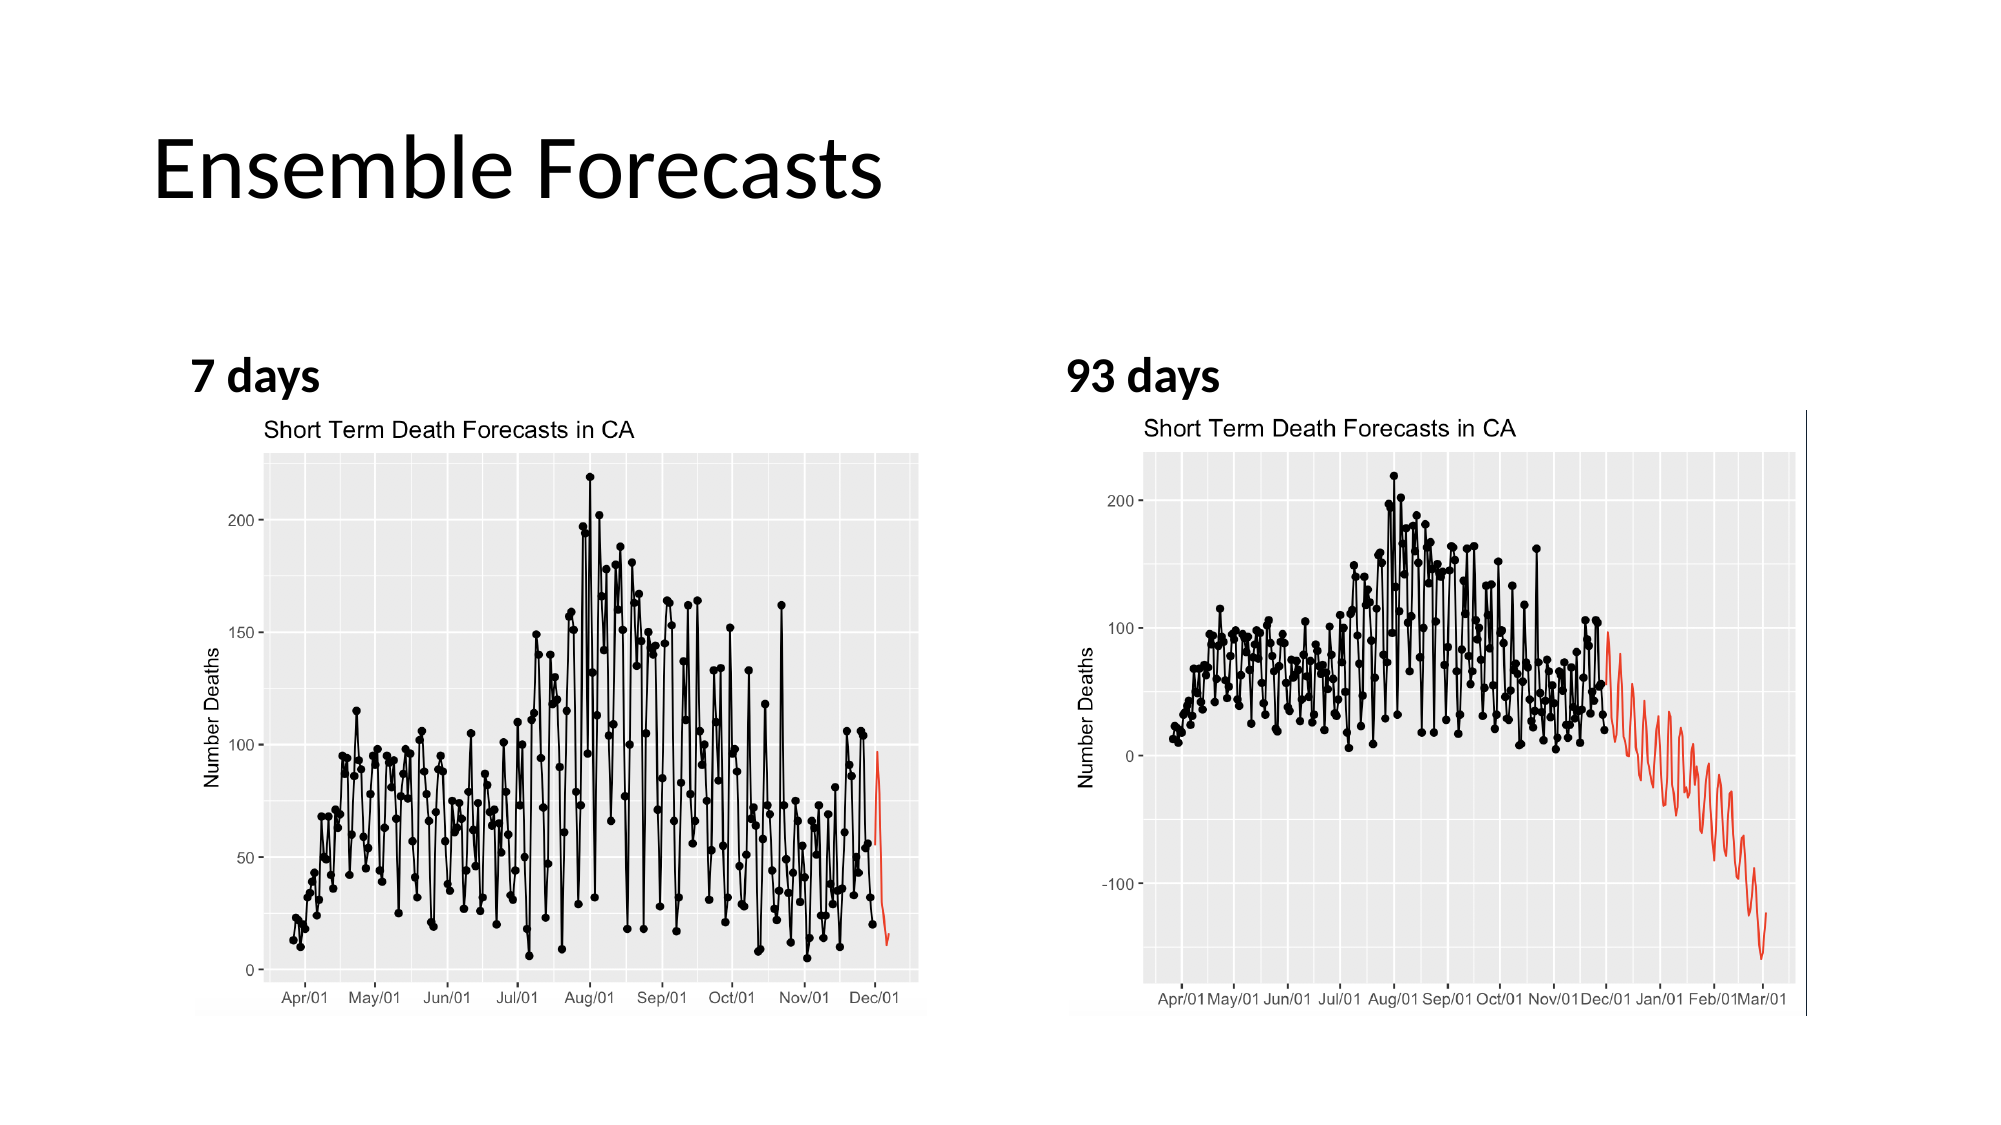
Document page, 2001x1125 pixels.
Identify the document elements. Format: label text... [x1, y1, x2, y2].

list 7 days [137, 275, 984, 411]
list 93 days [1012, 275, 1863, 411]
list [195, 410, 927, 1016]
title Ensemble Forecasts [137, 59, 1863, 278]
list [1068, 410, 1807, 1016]
